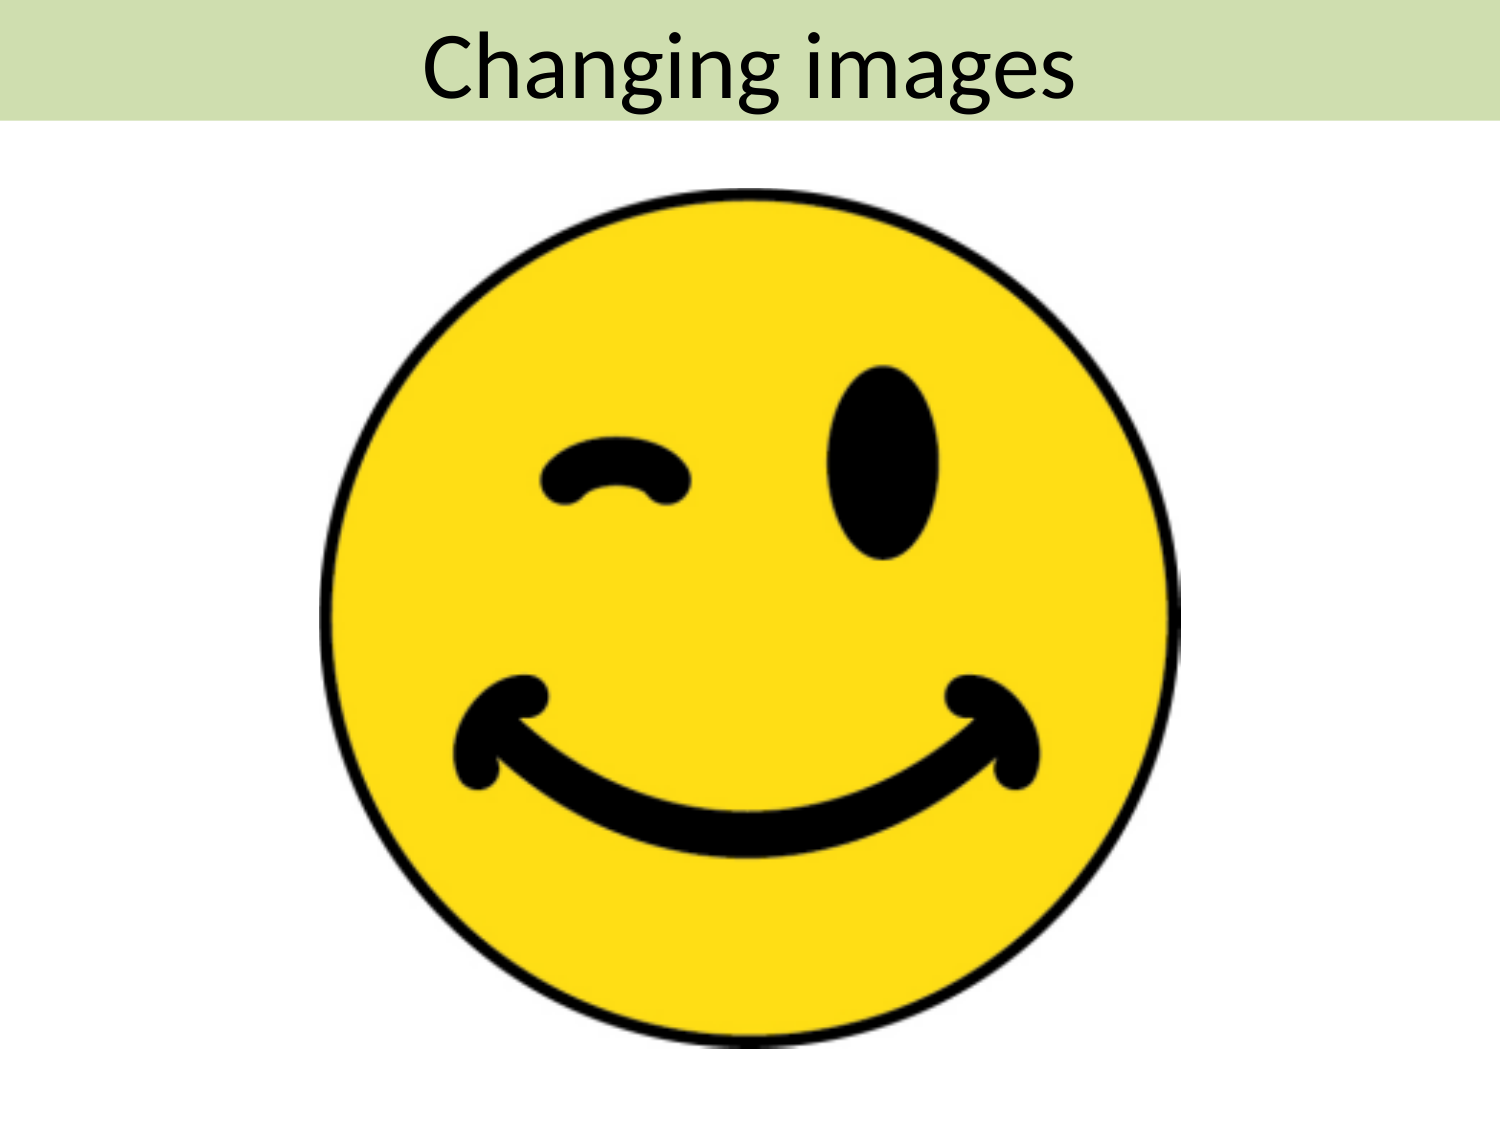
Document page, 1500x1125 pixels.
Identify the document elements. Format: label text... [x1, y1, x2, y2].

text_box Changing images [0, 0, 1500, 121]
picture [319, 188, 1181, 1050]
